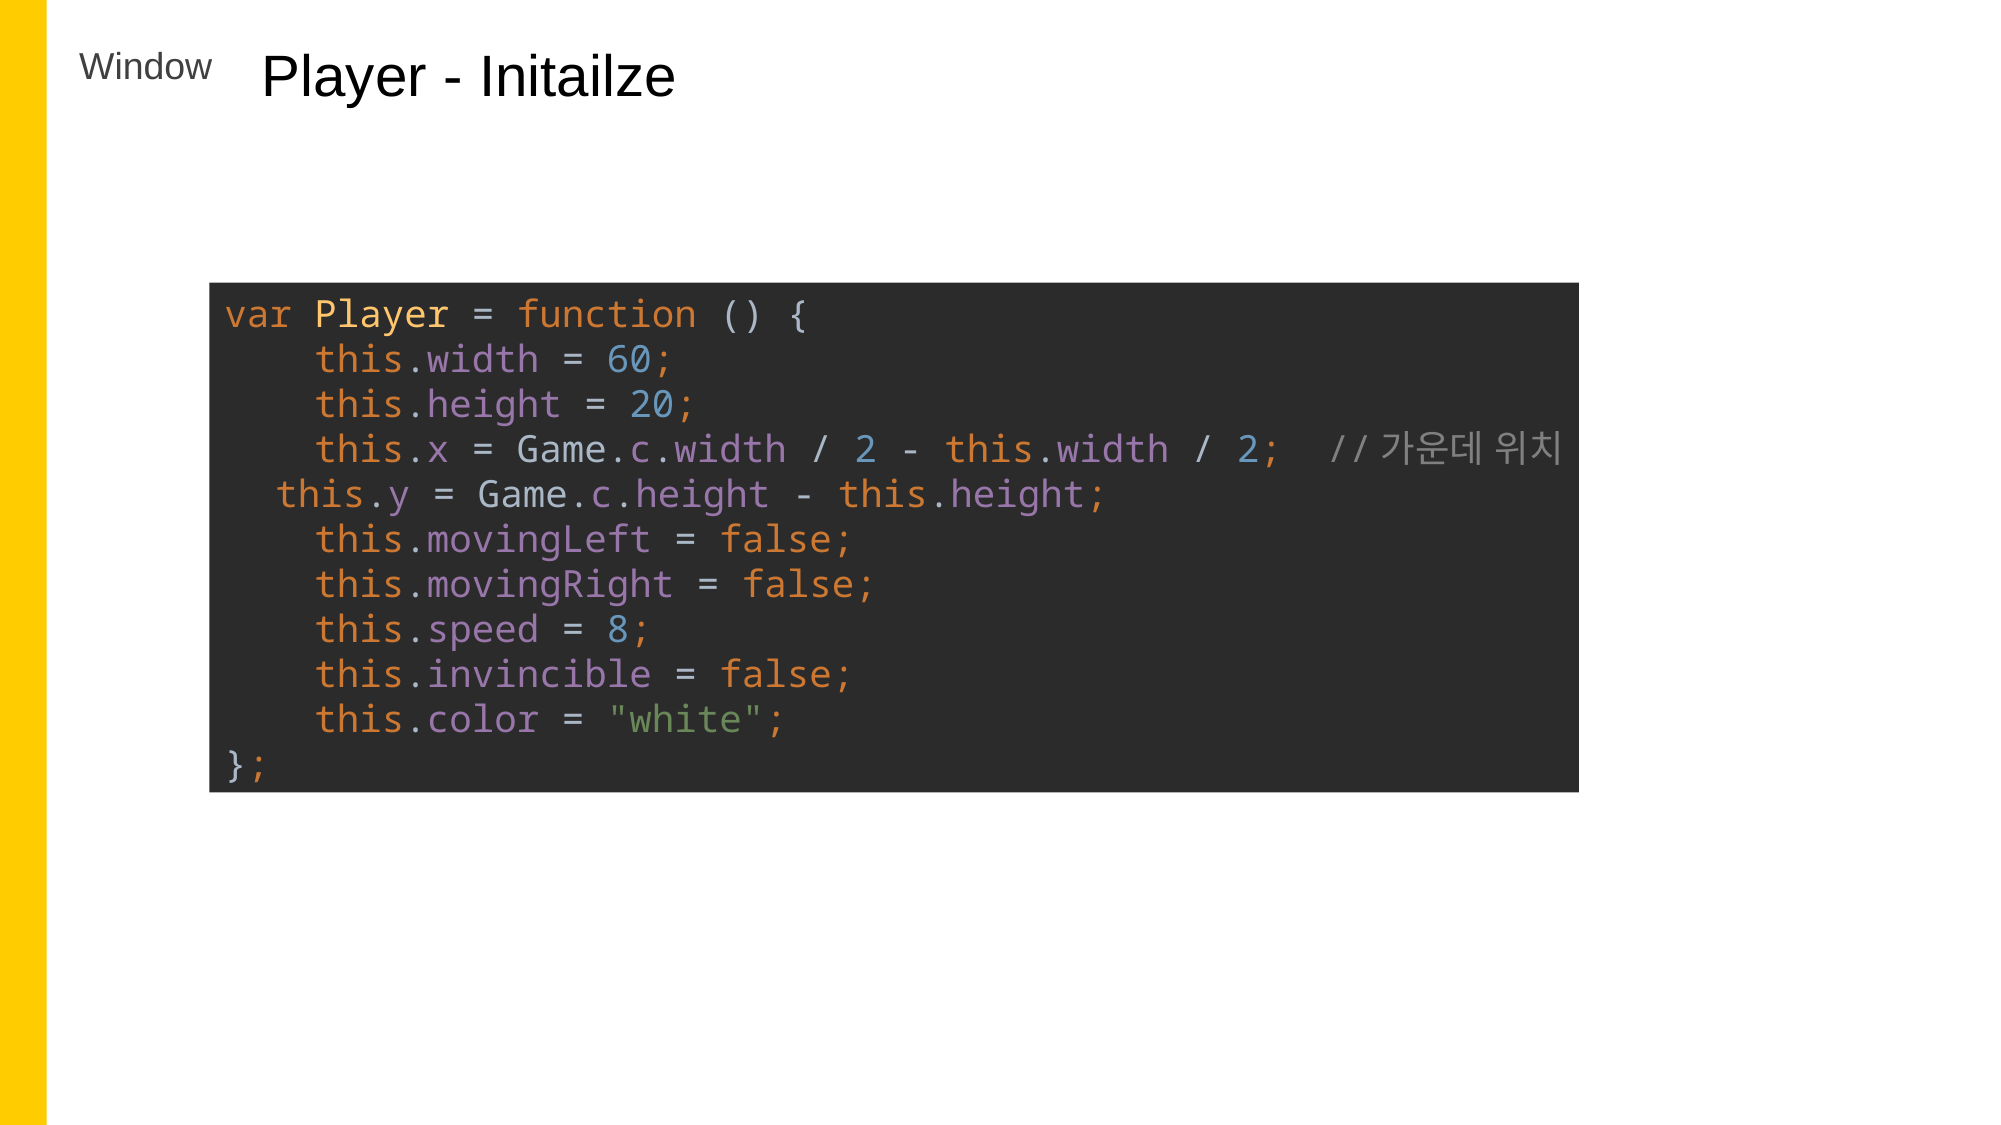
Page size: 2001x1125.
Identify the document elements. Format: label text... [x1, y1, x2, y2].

text_box [0, 0, 48, 1125]
text_box var Player = function () { this.width = 60; this.height = 20; this.x = Game.c.width / 2 - this.width / 2; //가운데 위치 this.y = Game.c.height - this.height; this.movingLeft = false; this.movingRight = false; this.speed = 8; this.invincible = false; this.color = "white"; }; [209, 282, 1579, 793]
text_box Window [64, 34, 228, 95]
text_box Player - Initailze [247, 30, 693, 116]
